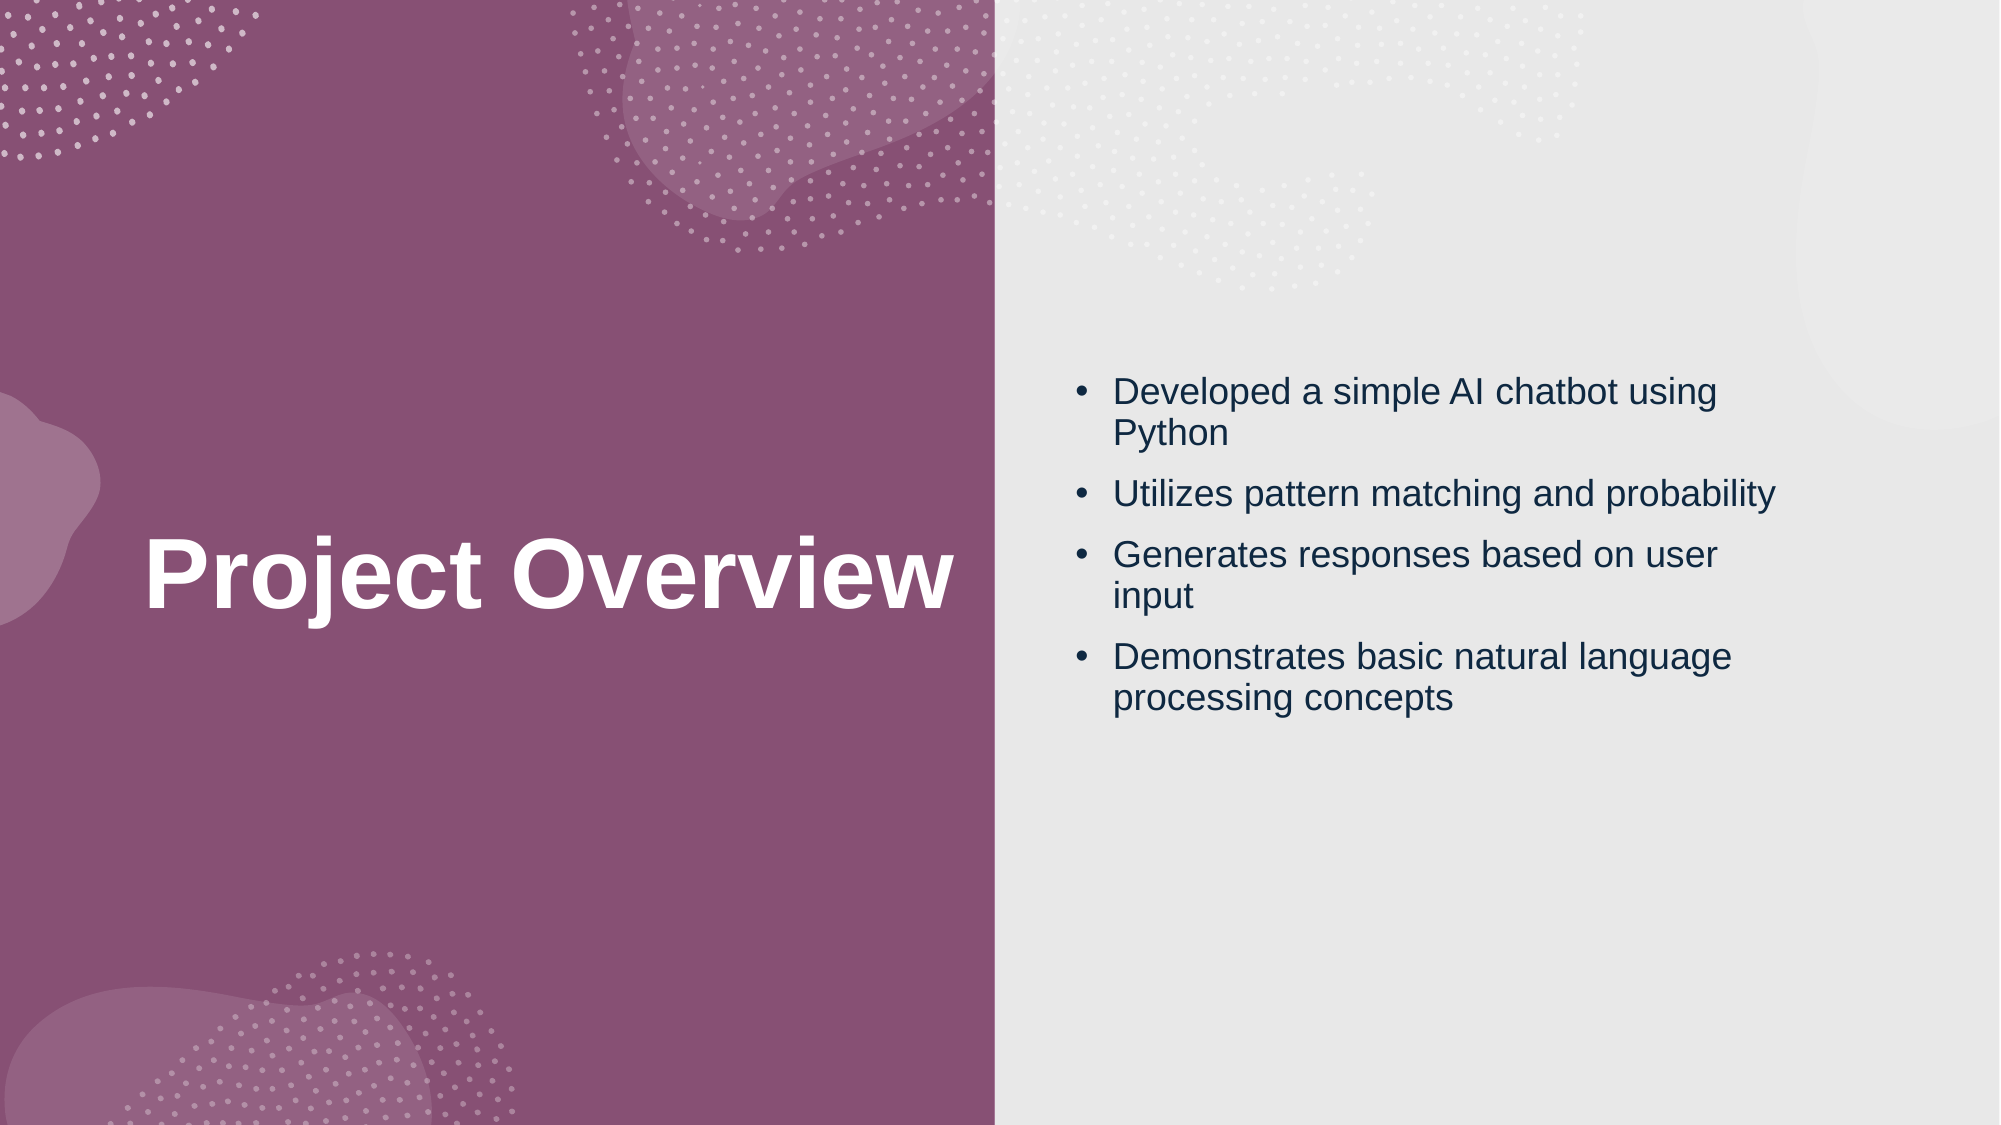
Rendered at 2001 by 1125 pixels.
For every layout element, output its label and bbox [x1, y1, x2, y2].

text_box [0, 0, 2000, 1125]
